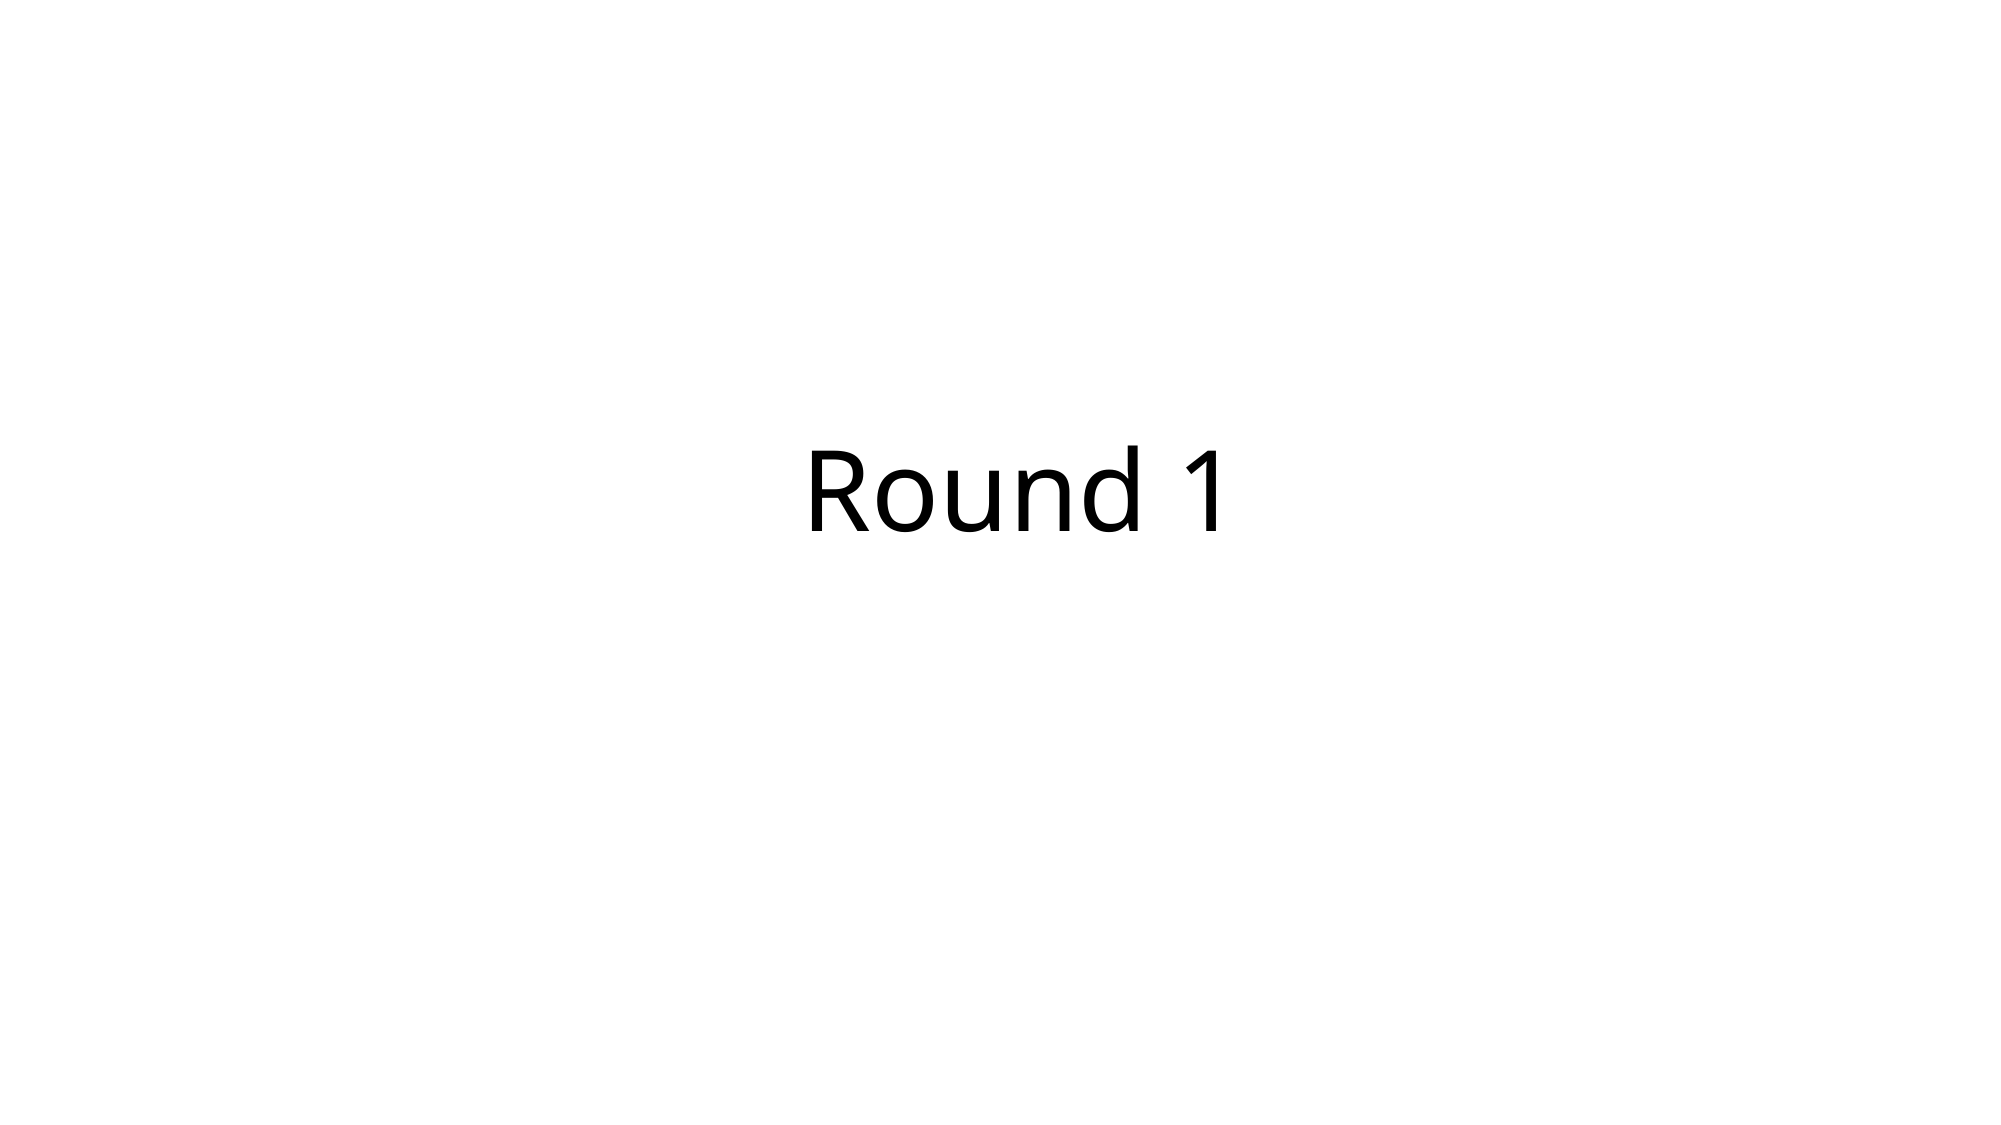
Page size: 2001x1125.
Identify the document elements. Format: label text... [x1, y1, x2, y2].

text_box Round 1 [786, 410, 1257, 561]
